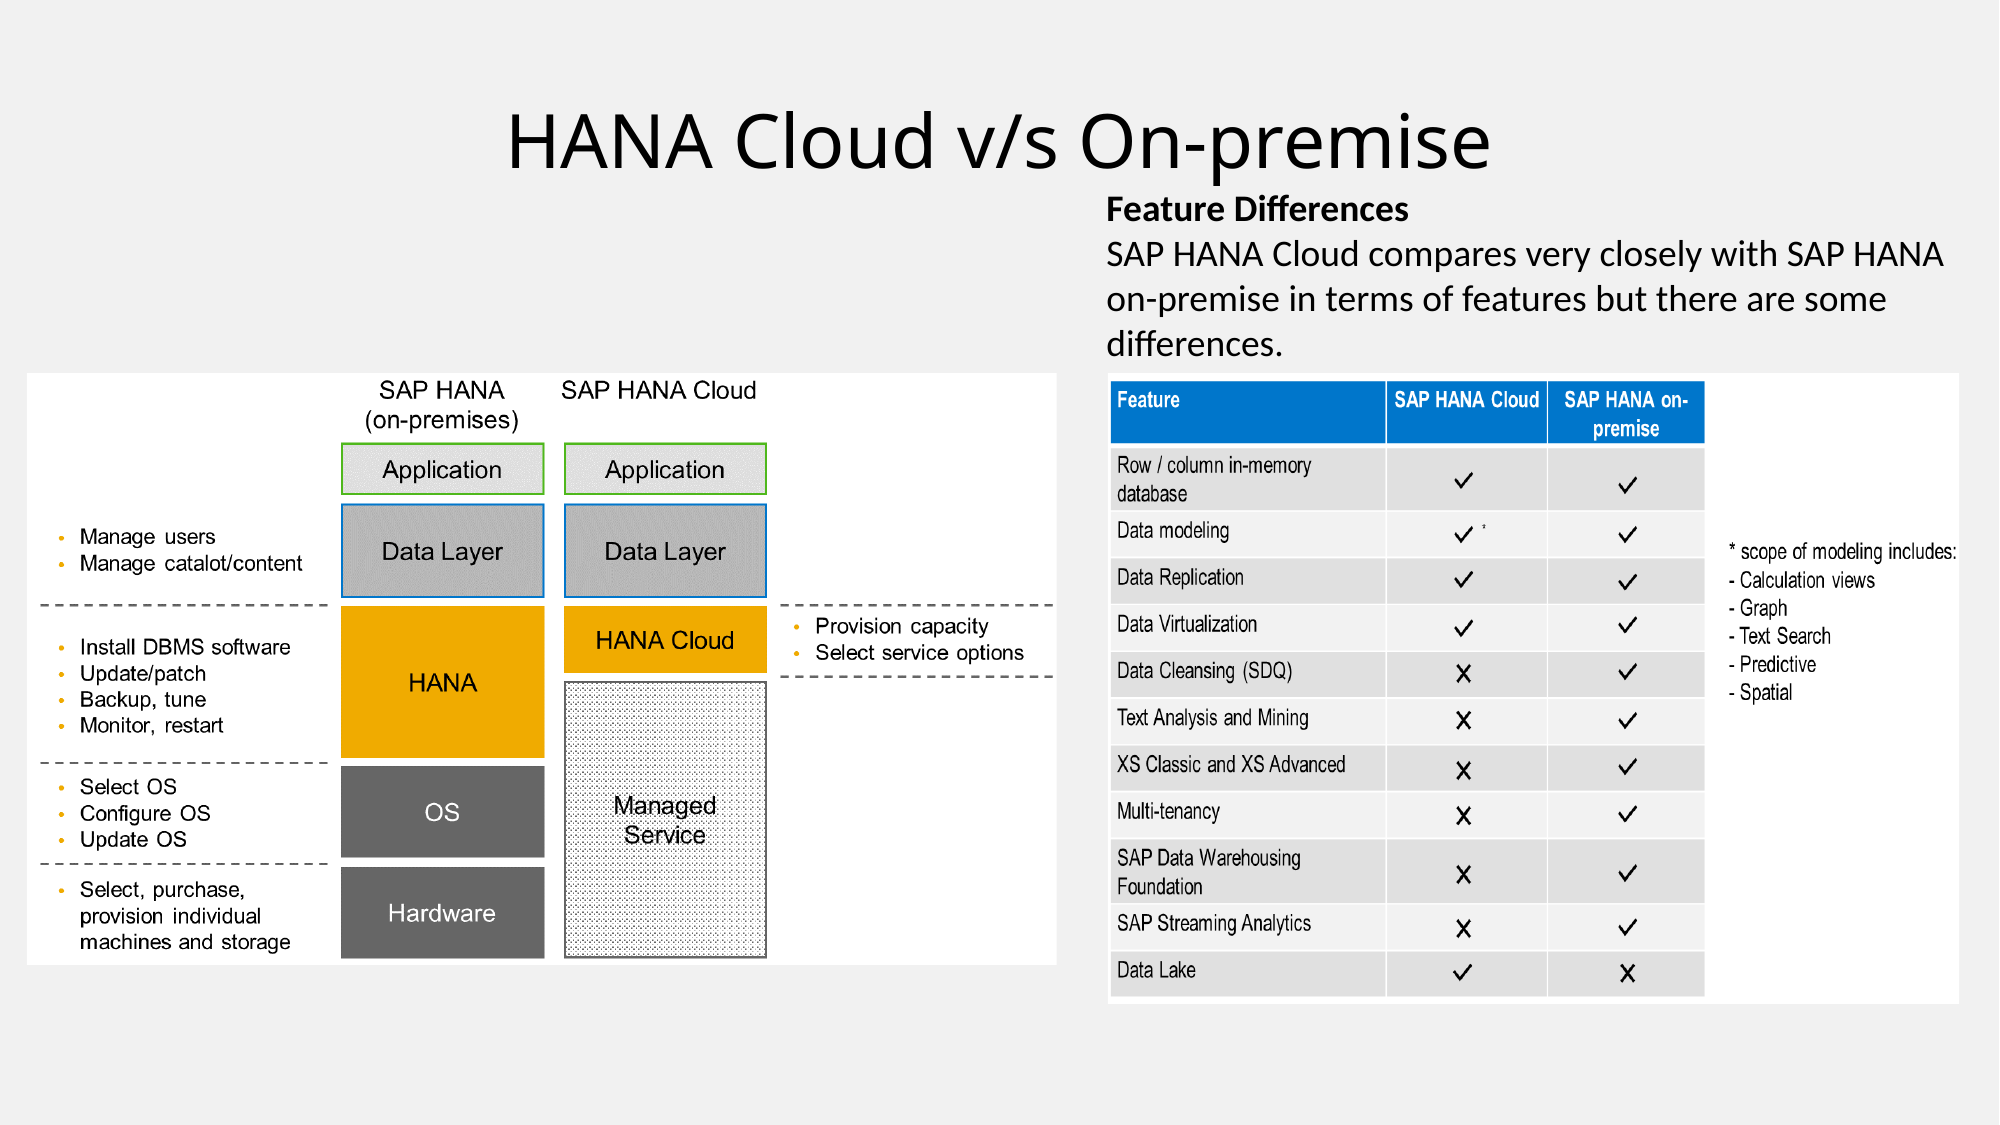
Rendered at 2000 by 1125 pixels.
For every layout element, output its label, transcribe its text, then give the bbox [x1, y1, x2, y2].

picture [1107, 373, 1960, 1004]
picture [26, 373, 1057, 965]
title HANA Cloud v/s On-premise [99, 80, 1900, 197]
text_box Feature Differences SAP HANA Cloud compares very closely with SAP HANA on-premise in terms of features but there are some differences. [1091, 176, 1976, 372]
